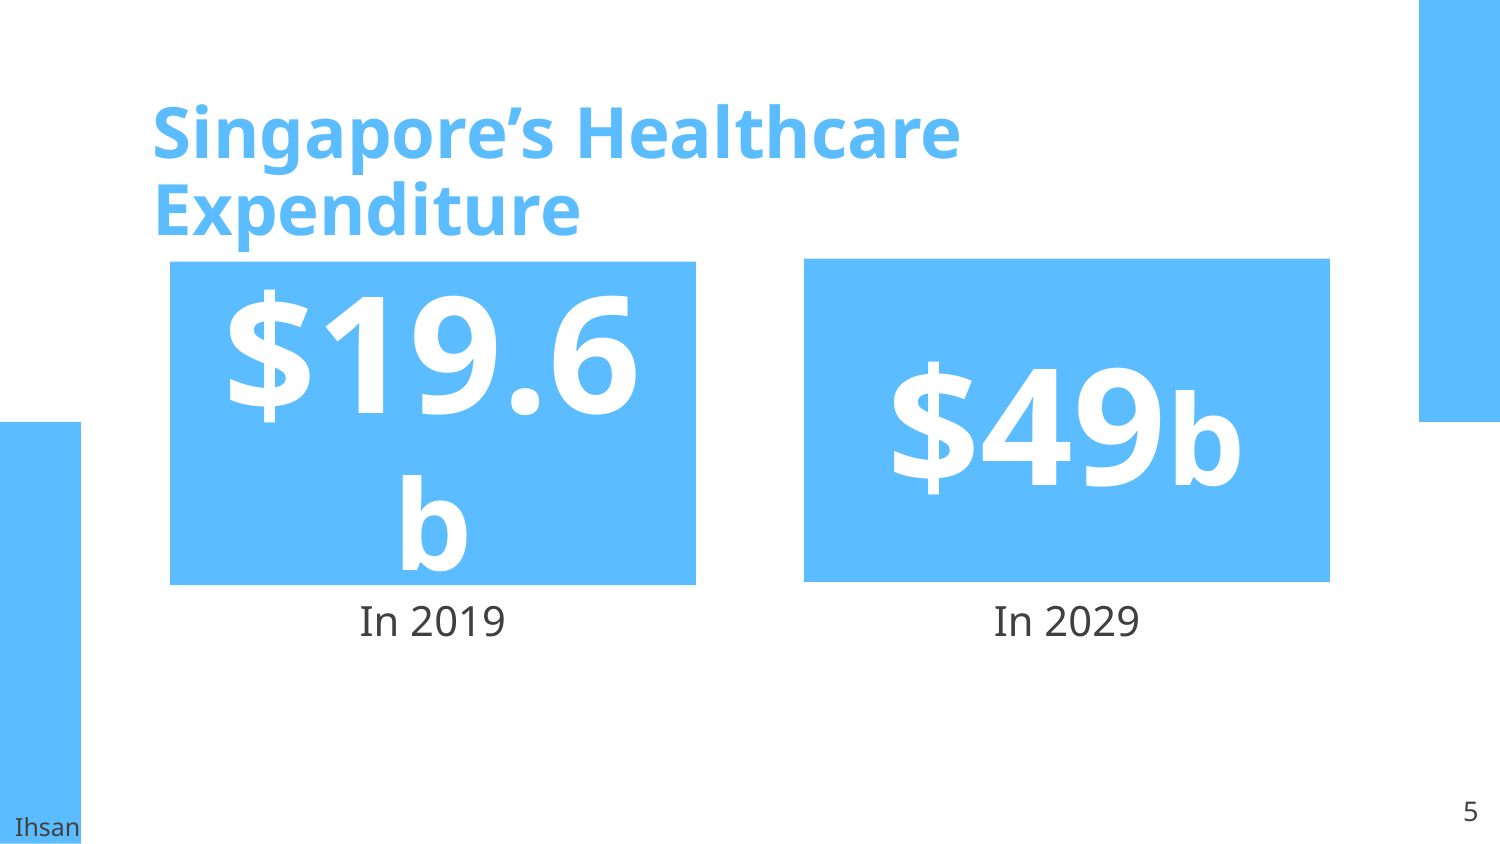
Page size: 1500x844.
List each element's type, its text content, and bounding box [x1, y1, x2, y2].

slide_number 5 [1403, 779, 1494, 844]
subtitle Ihsan [0, 805, 419, 844]
subtitle In 2019 [170, 585, 696, 655]
subtitle In 2029 [804, 585, 1330, 655]
title $49b [804, 258, 1330, 582]
title Singapore’s Healthcare Expenditure [137, 82, 1363, 195]
title $19.6b [170, 261, 696, 585]
